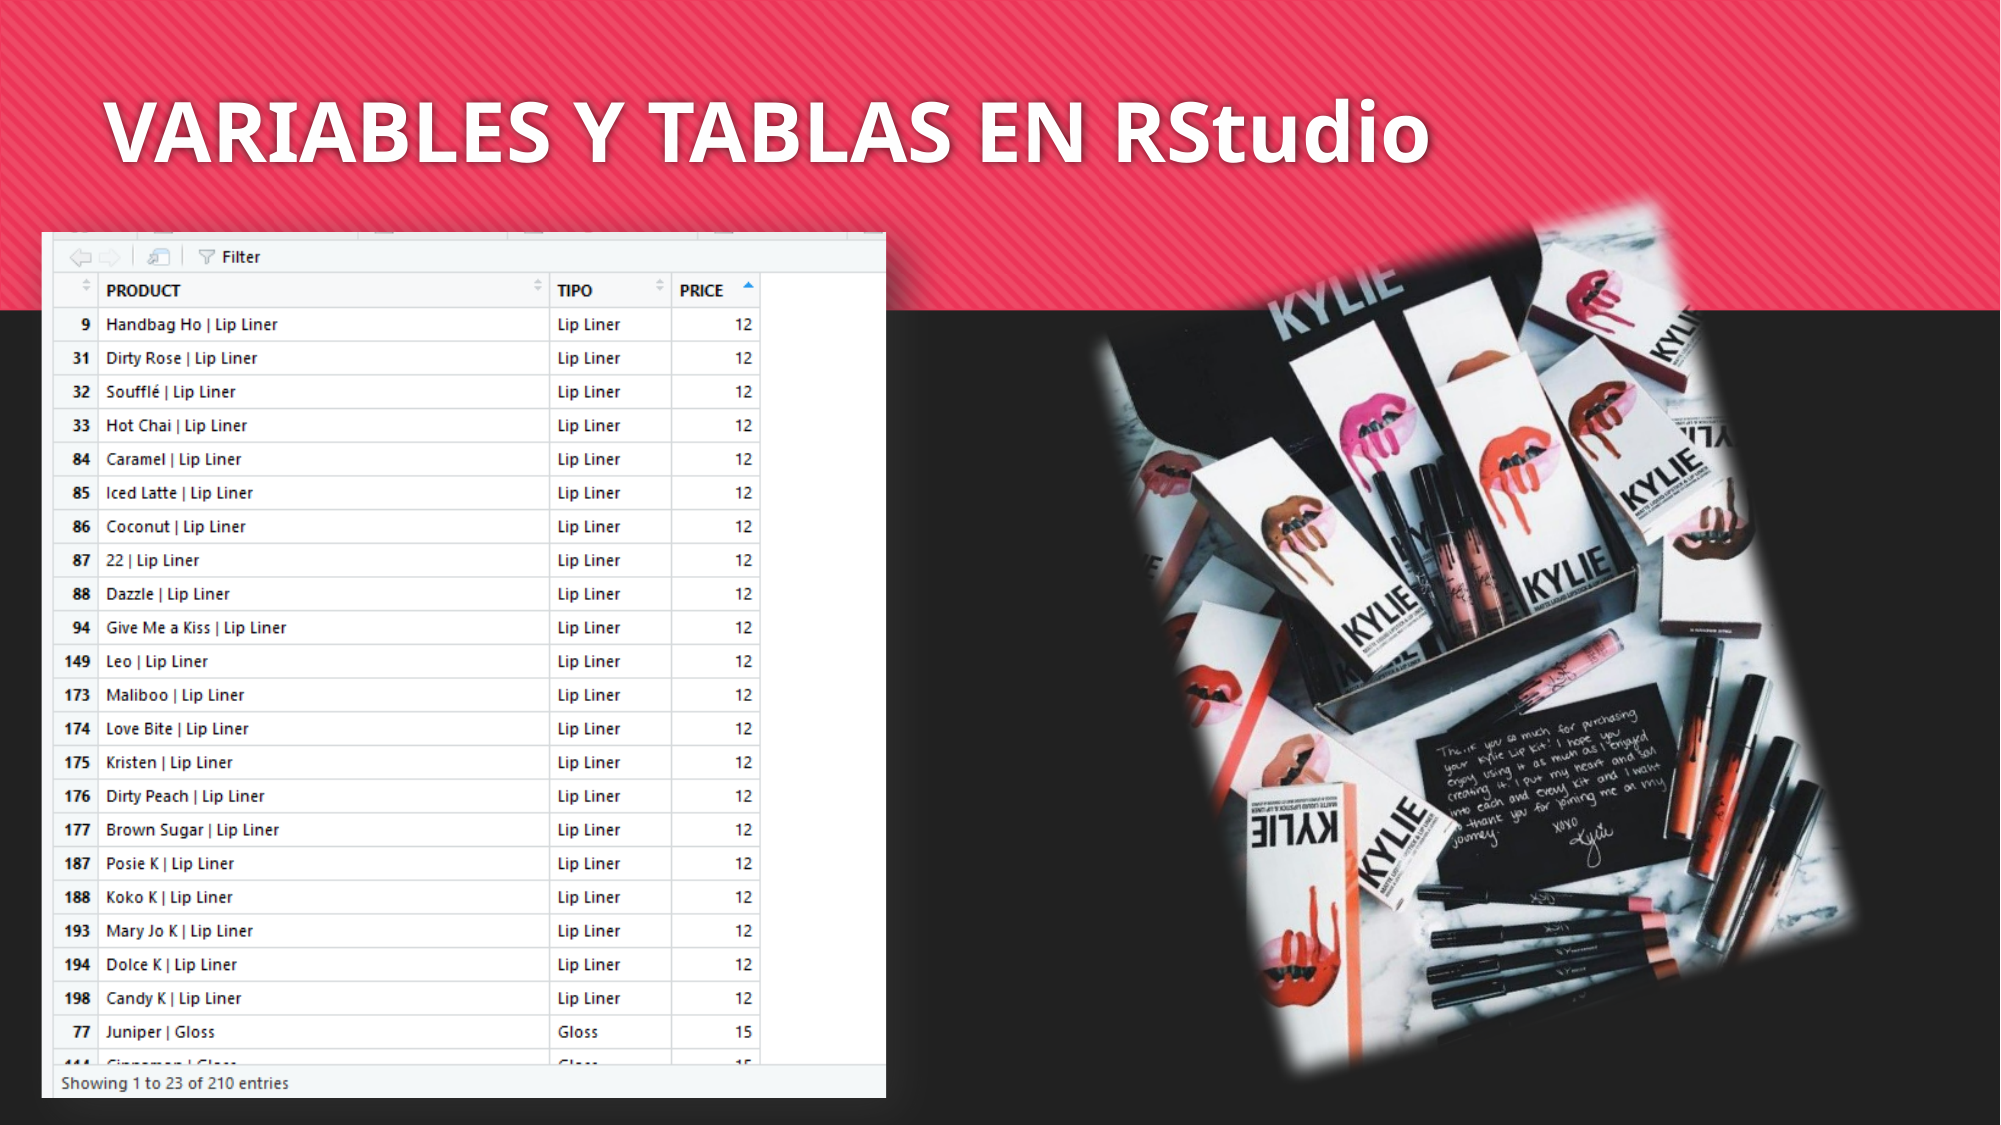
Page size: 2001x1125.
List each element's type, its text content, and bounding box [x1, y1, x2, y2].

picture [1107, 215, 1845, 1065]
picture [41, 232, 887, 1099]
title VARIABLES Y TABLAS EN RStudio [89, 27, 1824, 187]
